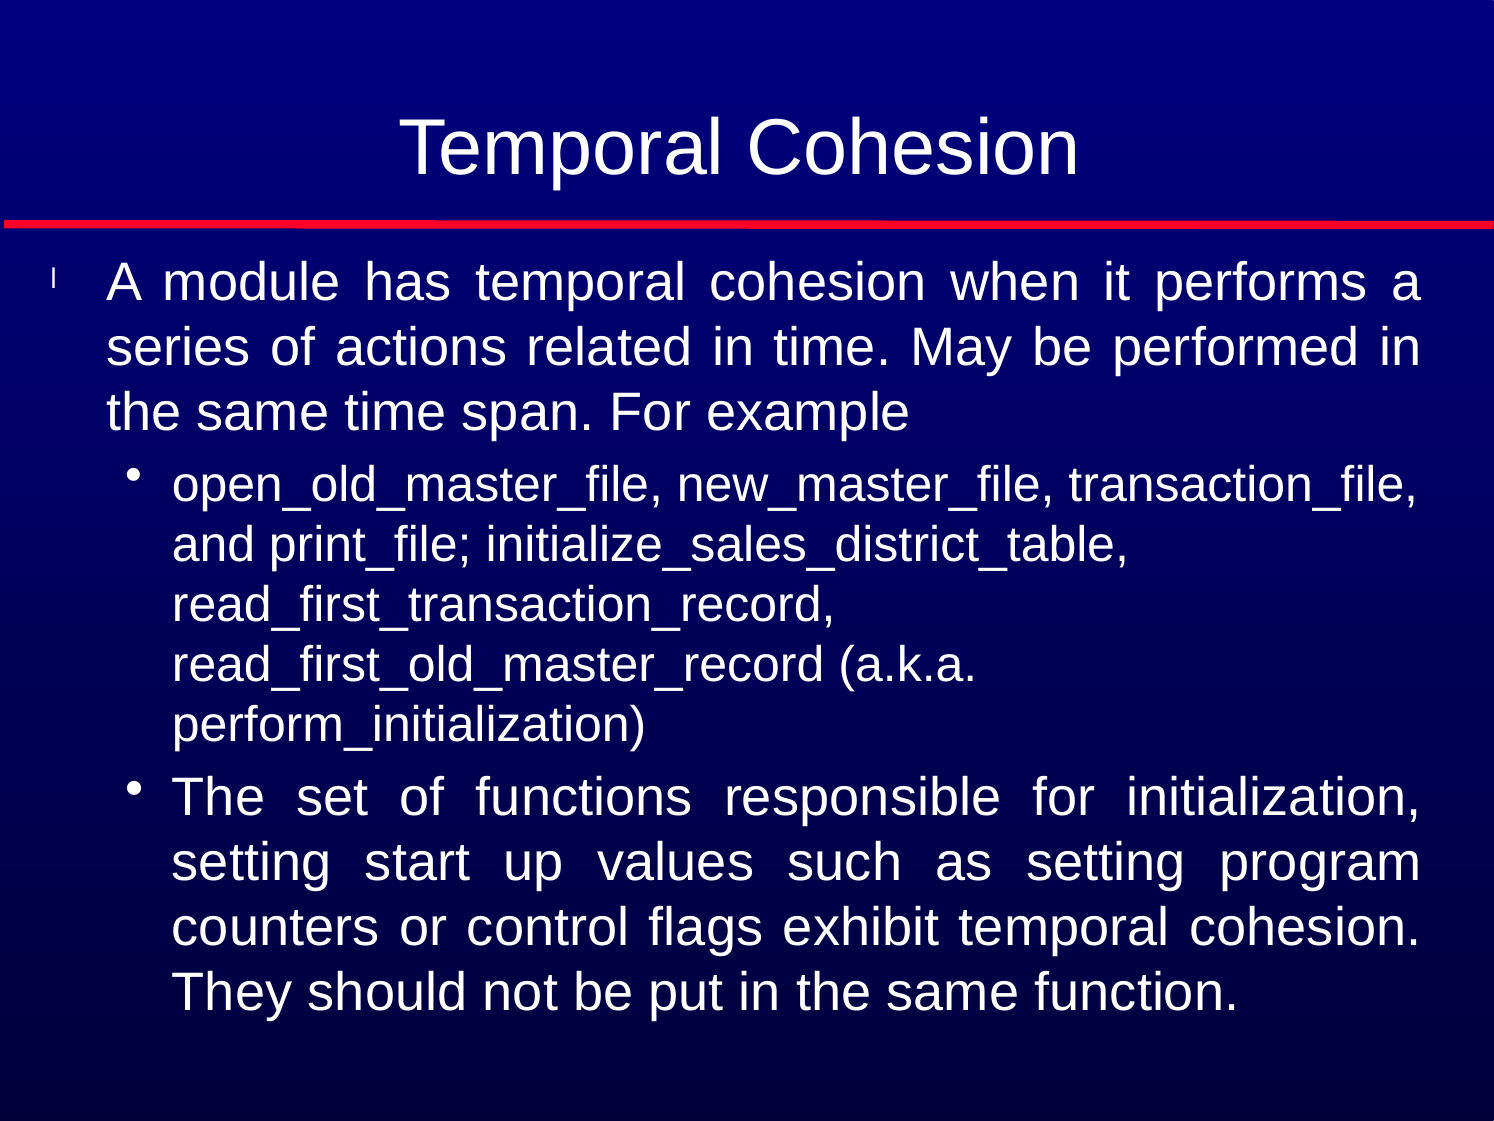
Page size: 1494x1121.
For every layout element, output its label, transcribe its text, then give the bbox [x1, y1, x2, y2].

list A module has temporal cohesion when it performs a series of actions related in time. May be performed in the same time span. For example open_old_master_file, new_master_file, transaction_file, and print_file; initialize_sales_district_table, read_first_transaction_record, read_first_old_master_record (a.k.a. perform_initialization) The set of functions responsible for initialization, setting start up values such as setting program counters or control flags exhibit temporal cohesion. They should not be put in the same function. [34, 238, 1439, 1121]
title Temporal Cohesion [321, 47, 1160, 199]
